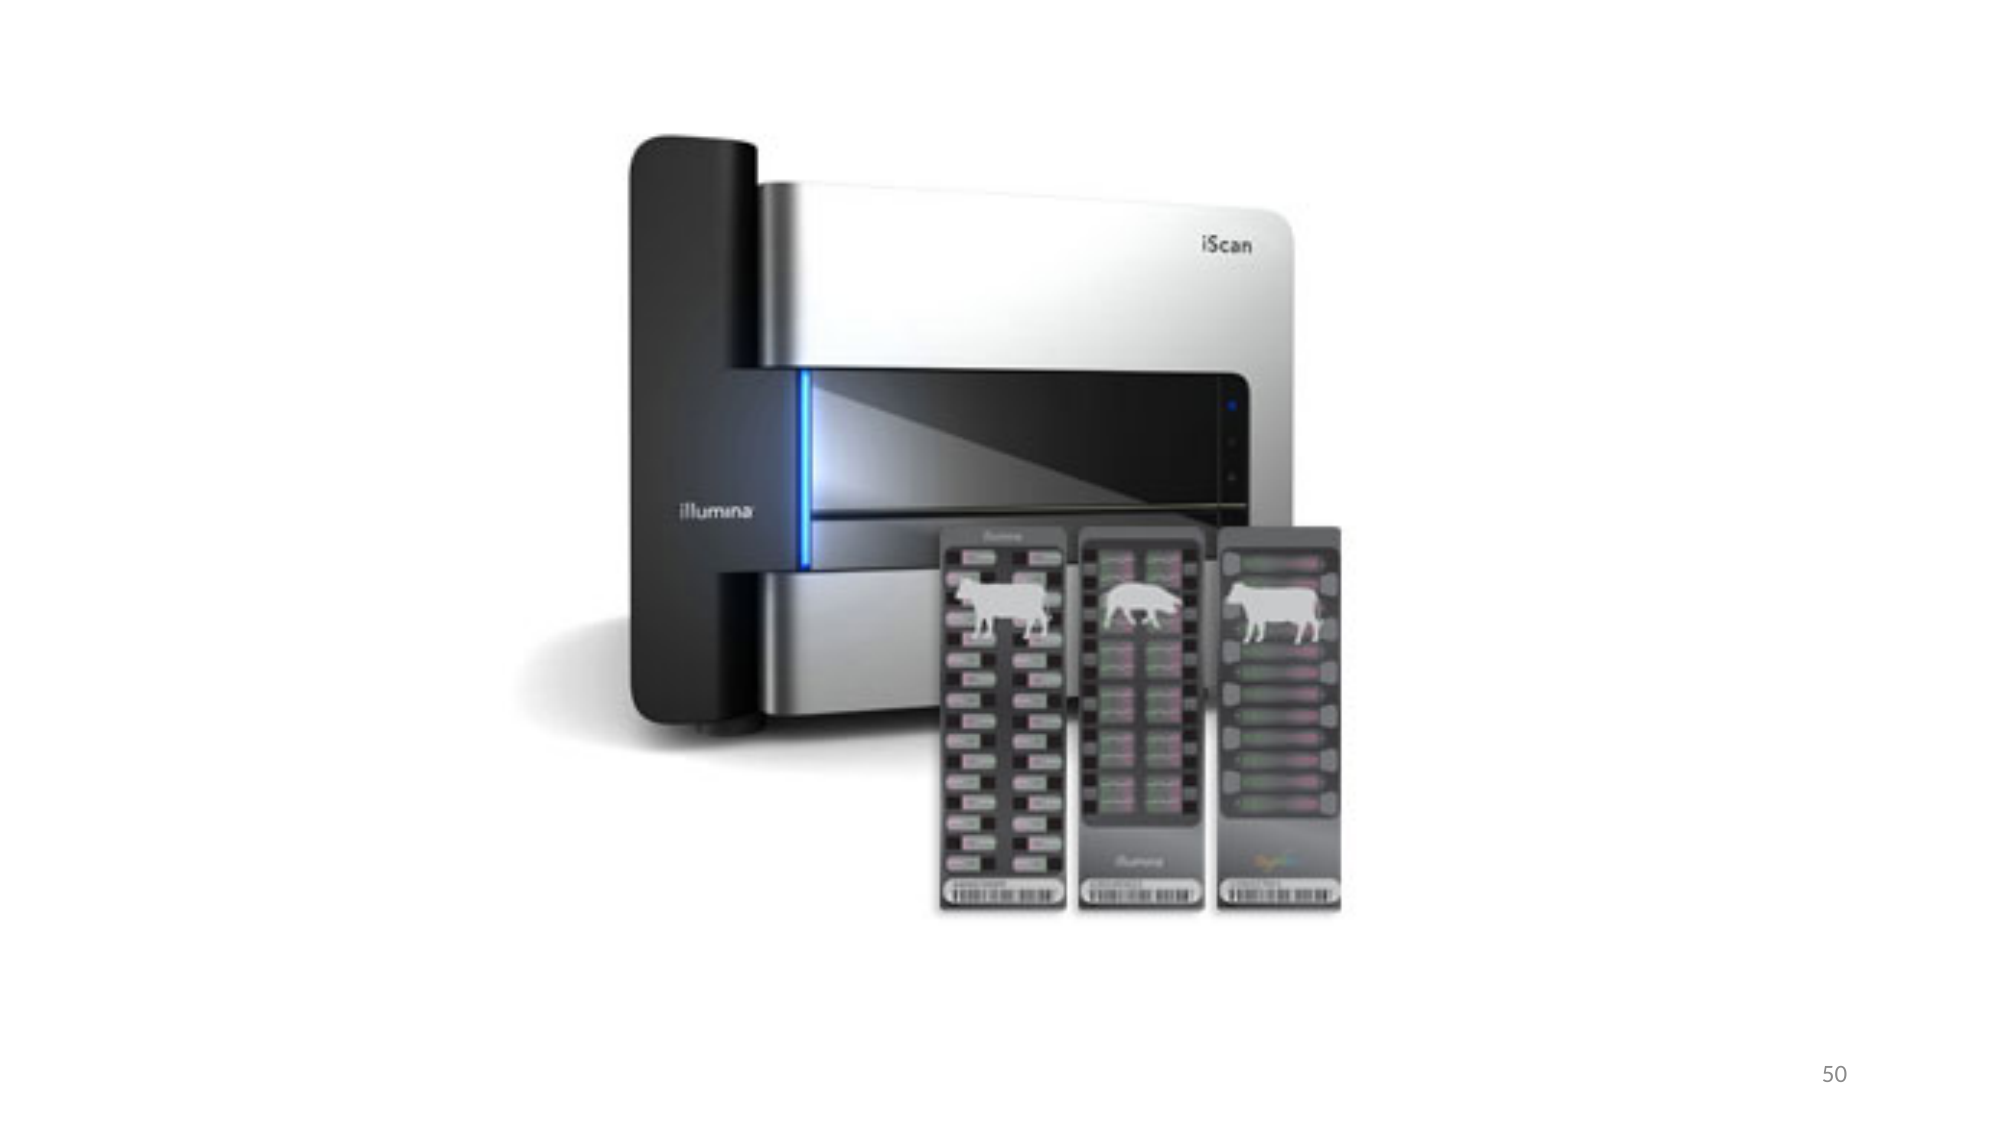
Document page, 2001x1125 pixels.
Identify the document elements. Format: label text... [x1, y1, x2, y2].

slide_number 50 [1412, 1042, 1863, 1103]
picture [502, 112, 1368, 934]
